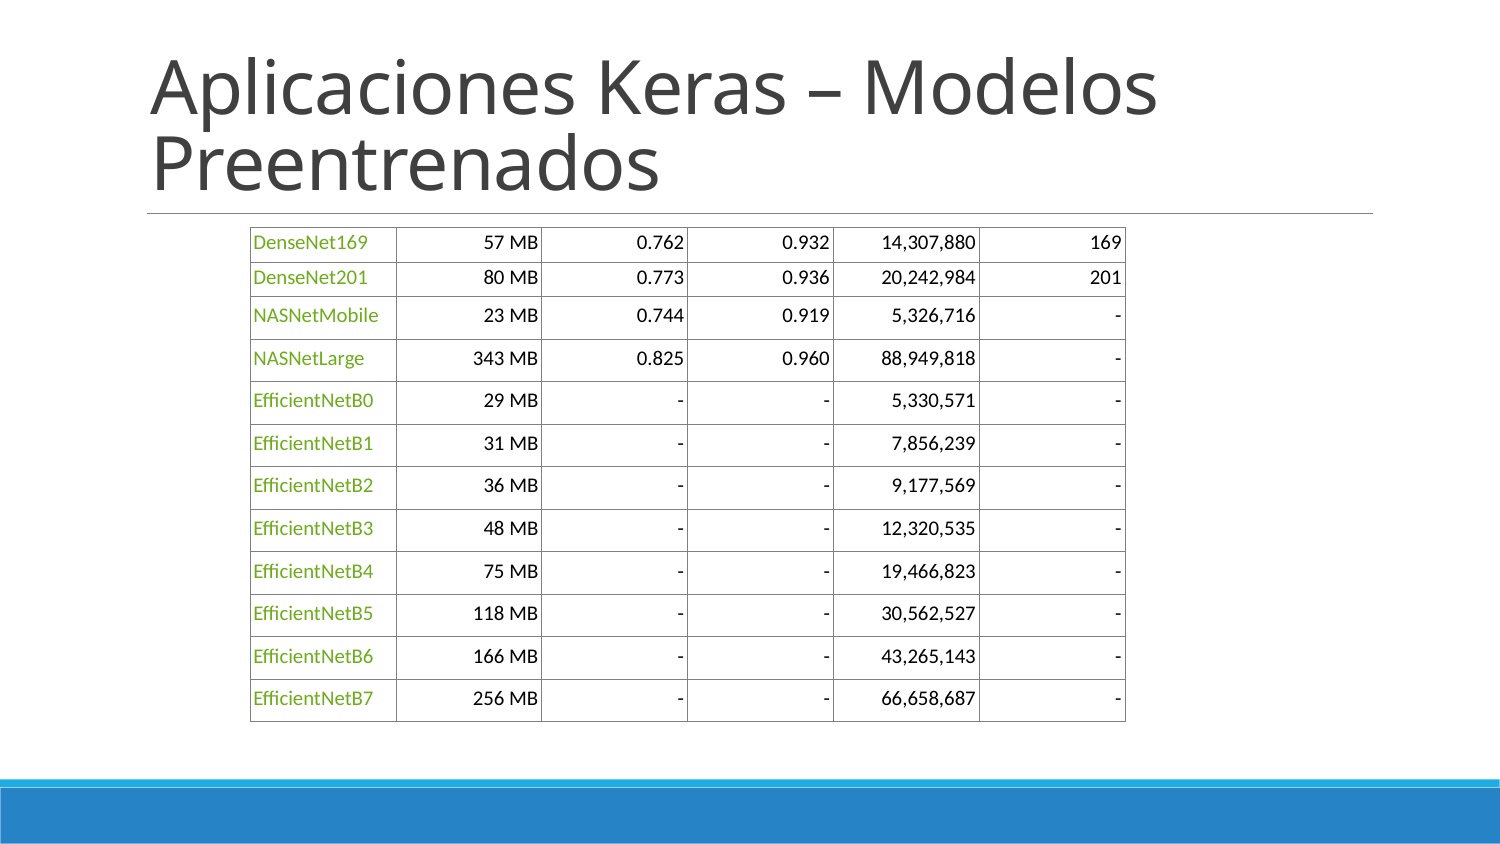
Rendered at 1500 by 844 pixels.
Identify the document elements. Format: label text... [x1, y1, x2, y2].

table_cell 256 MB [397, 680, 541, 721]
table_cell - [688, 510, 833, 551]
table_cell - [688, 382, 833, 424]
table_cell 23 MB [397, 297, 541, 339]
table_cell 0.936 [688, 263, 833, 296]
table_cell - [980, 552, 1125, 594]
table_cell - [542, 637, 687, 679]
table_cell EfficientNetB3 [251, 510, 396, 551]
table_cell - [542, 510, 687, 551]
table_cell EfficientNetB7 [251, 680, 396, 721]
table_header 169 [980, 228, 1125, 262]
table_cell 19,466,823 [834, 552, 979, 594]
table_cell DenseNet201 [251, 263, 396, 296]
table_cell EfficientNetB0 [251, 382, 396, 424]
table_cell 48 MB [397, 510, 541, 551]
table_header 0.932 [688, 228, 833, 262]
table_cell 43,265,143 [834, 637, 979, 679]
table_cell EfficientNetB5 [251, 595, 396, 636]
table_cell NASNetMobile [251, 297, 396, 339]
table_header 0.762 [542, 228, 687, 262]
table_cell - [542, 595, 687, 636]
table_cell EfficientNetB4 [251, 552, 396, 594]
table_cell - [542, 382, 687, 424]
table_cell 0.825 [542, 340, 687, 381]
table_cell 343 MB [397, 340, 541, 381]
table_cell - [688, 552, 833, 594]
table_cell 0.919 [688, 297, 833, 339]
table_cell EfficientNetB2 [251, 467, 396, 509]
table_cell - [688, 467, 833, 509]
table_cell - [980, 680, 1125, 721]
table_cell 0.773 [542, 263, 687, 296]
table_cell 75 MB [397, 552, 541, 594]
table_cell 20,242,984 [834, 263, 979, 296]
table_cell 5,330,571 [834, 382, 979, 424]
table_cell 118 MB [397, 595, 541, 636]
table_cell NASNetLarge [251, 340, 396, 381]
table_cell 166 MB [397, 637, 541, 679]
table_cell 30,562,527 [834, 595, 979, 636]
table_cell - [980, 595, 1125, 636]
table_cell EfficientNetB1 [251, 425, 396, 466]
table_cell EfficientNetB6 [251, 637, 396, 679]
table_cell - [542, 467, 687, 509]
table_header DenseNet169 [251, 228, 396, 262]
table_cell - [688, 425, 833, 466]
table_cell 0.744 [542, 297, 687, 339]
table_cell - [980, 467, 1125, 509]
table_cell - [980, 297, 1125, 339]
title Aplicaciones Keras – Modelos Preentrenados [135, 35, 1373, 214]
table_cell - [980, 340, 1125, 381]
table_cell - [688, 680, 833, 721]
table_header 57 MB [397, 228, 541, 262]
table_cell 5,326,716 [834, 297, 979, 339]
table_cell - [542, 552, 687, 594]
table_cell 66,658,687 [834, 680, 979, 721]
table_cell - [688, 637, 833, 679]
table_cell 9,177,569 [834, 467, 979, 509]
table_cell 36 MB [397, 467, 541, 509]
table_cell 12,320,535 [834, 510, 979, 551]
table_cell 29 MB [397, 382, 541, 424]
table_cell - [688, 595, 833, 636]
table_cell - [542, 680, 687, 721]
table_cell - [980, 425, 1125, 466]
table_header 14,307,880 [834, 228, 979, 262]
table_cell 201 [980, 263, 1125, 296]
table_cell - [542, 425, 687, 466]
table_cell 88,949,818 [834, 340, 979, 381]
table_cell 0.960 [688, 340, 833, 381]
table_cell 31 MB [397, 425, 541, 466]
table_cell 7,856,239 [834, 425, 979, 466]
table_cell - [980, 637, 1125, 679]
table_cell - [980, 510, 1125, 551]
table_cell 80 MB [397, 263, 541, 296]
table_cell - [980, 382, 1125, 424]
